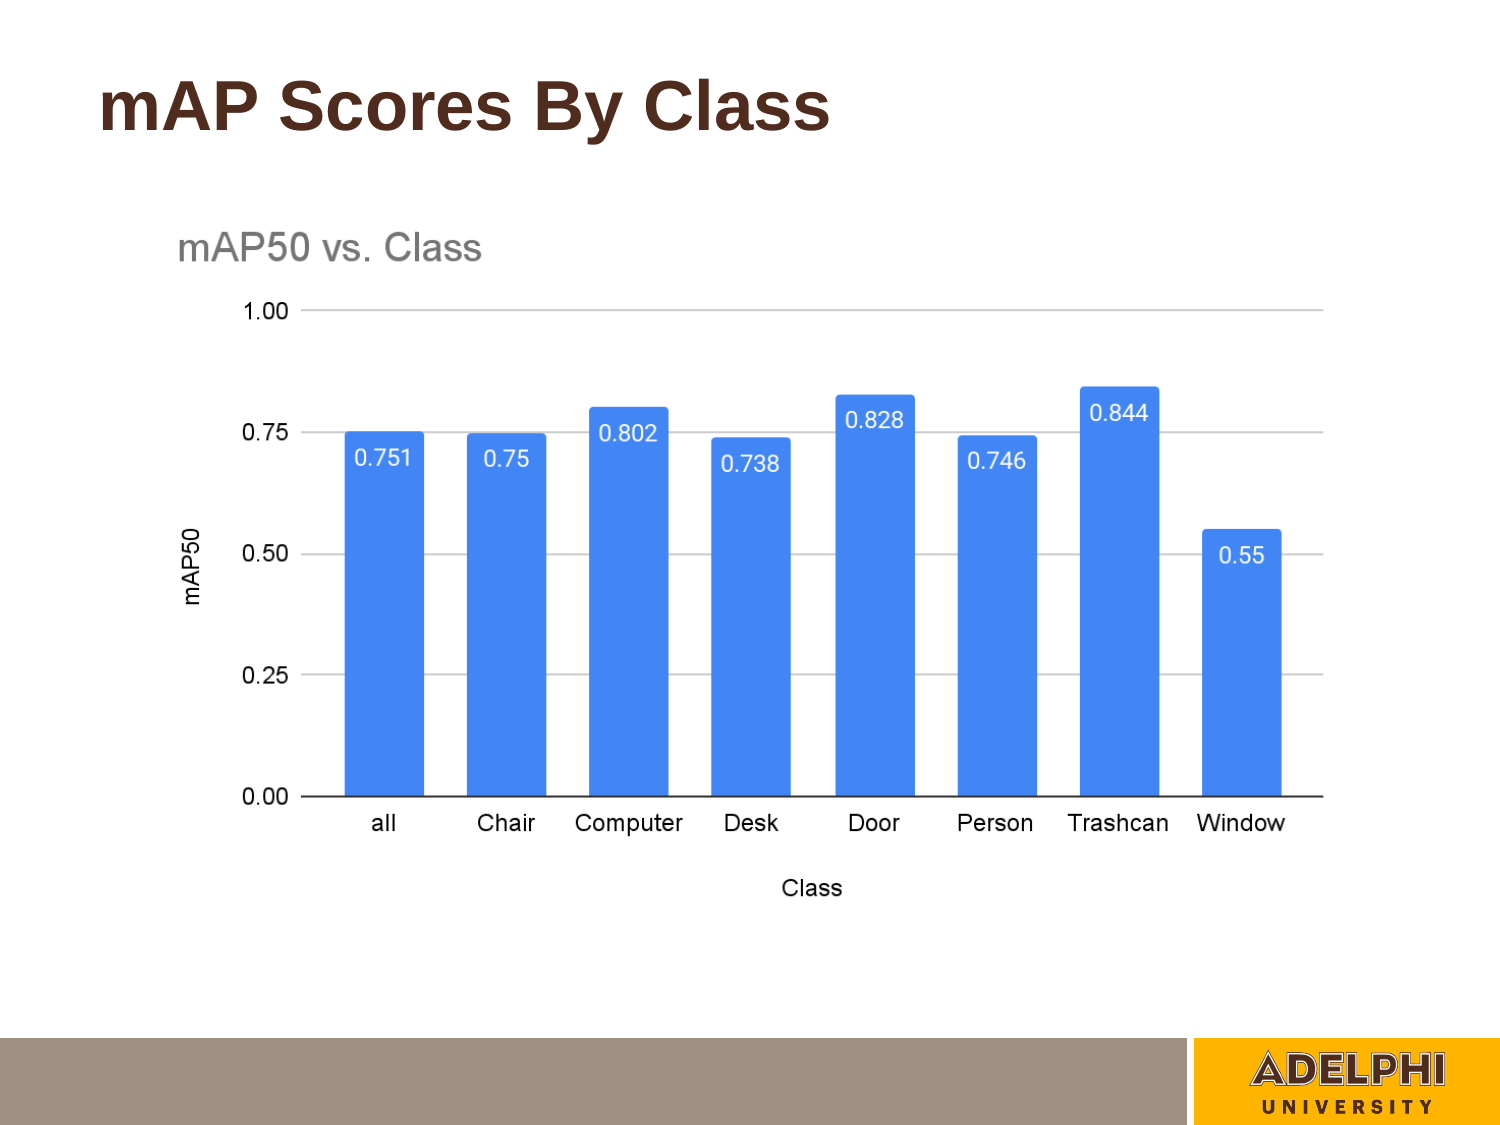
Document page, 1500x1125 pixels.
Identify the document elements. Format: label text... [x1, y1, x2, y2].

picture [139, 184, 1361, 941]
text_box mAP Scores By Class [83, 61, 1434, 181]
picture [1249, 1049, 1445, 1114]
